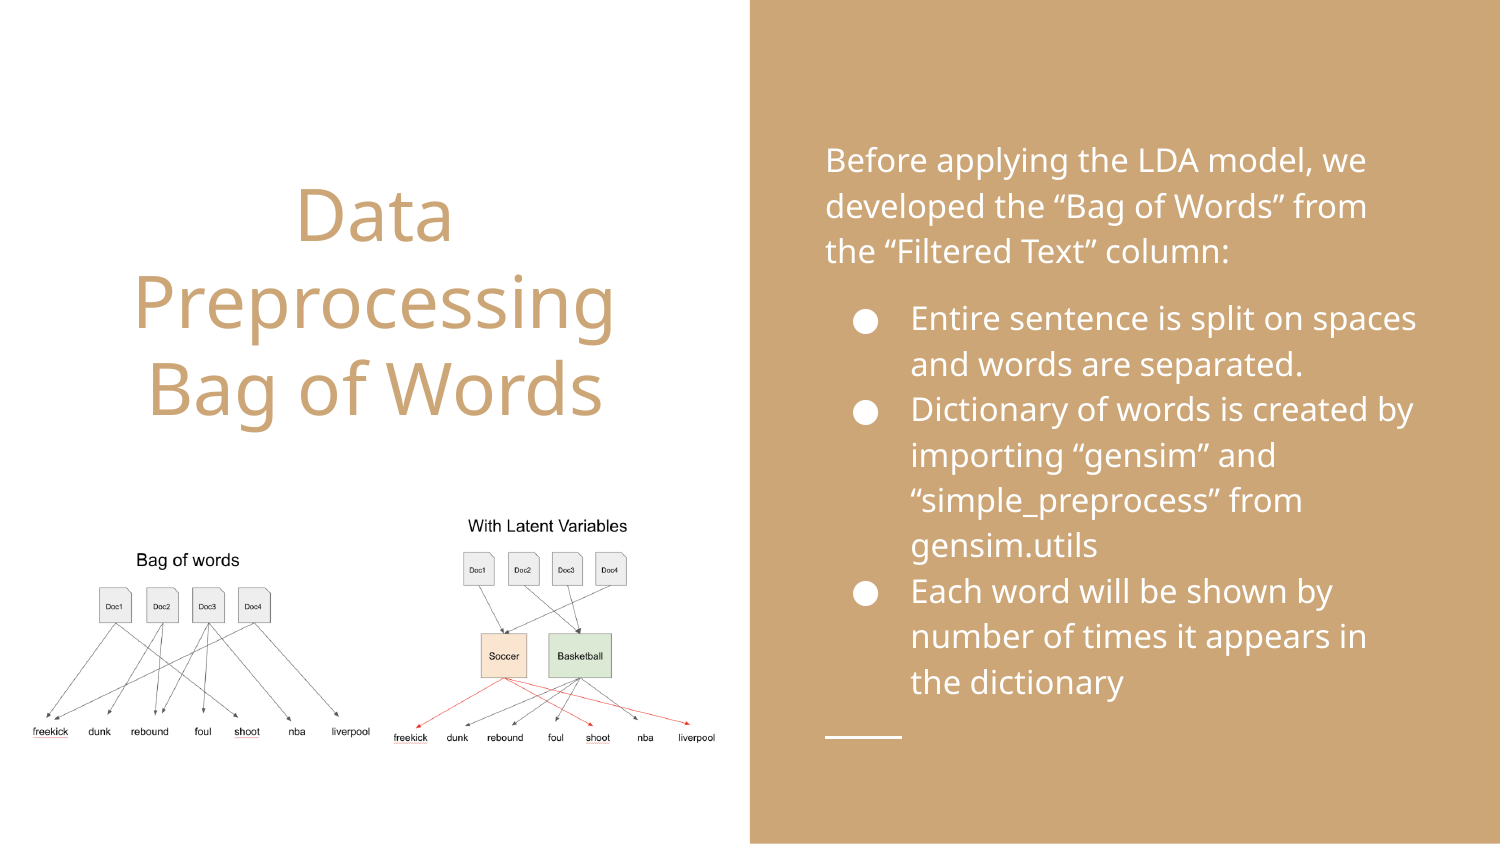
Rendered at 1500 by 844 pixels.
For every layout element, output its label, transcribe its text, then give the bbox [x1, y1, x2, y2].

list Before applying the LDA model, we developed the “Bag of Words” from the “Filtered Text” column: Entire sentence is split on spaces and words are separated. Dictionary of words is created by importing “gensim” and “simple_preprocess” from gensim.utils Each word will be shown by number of times it appears in the dictionary [810, 118, 1440, 725]
picture [33, 516, 718, 767]
title Data Preprocessing Bag of Words [43, 152, 708, 446]
